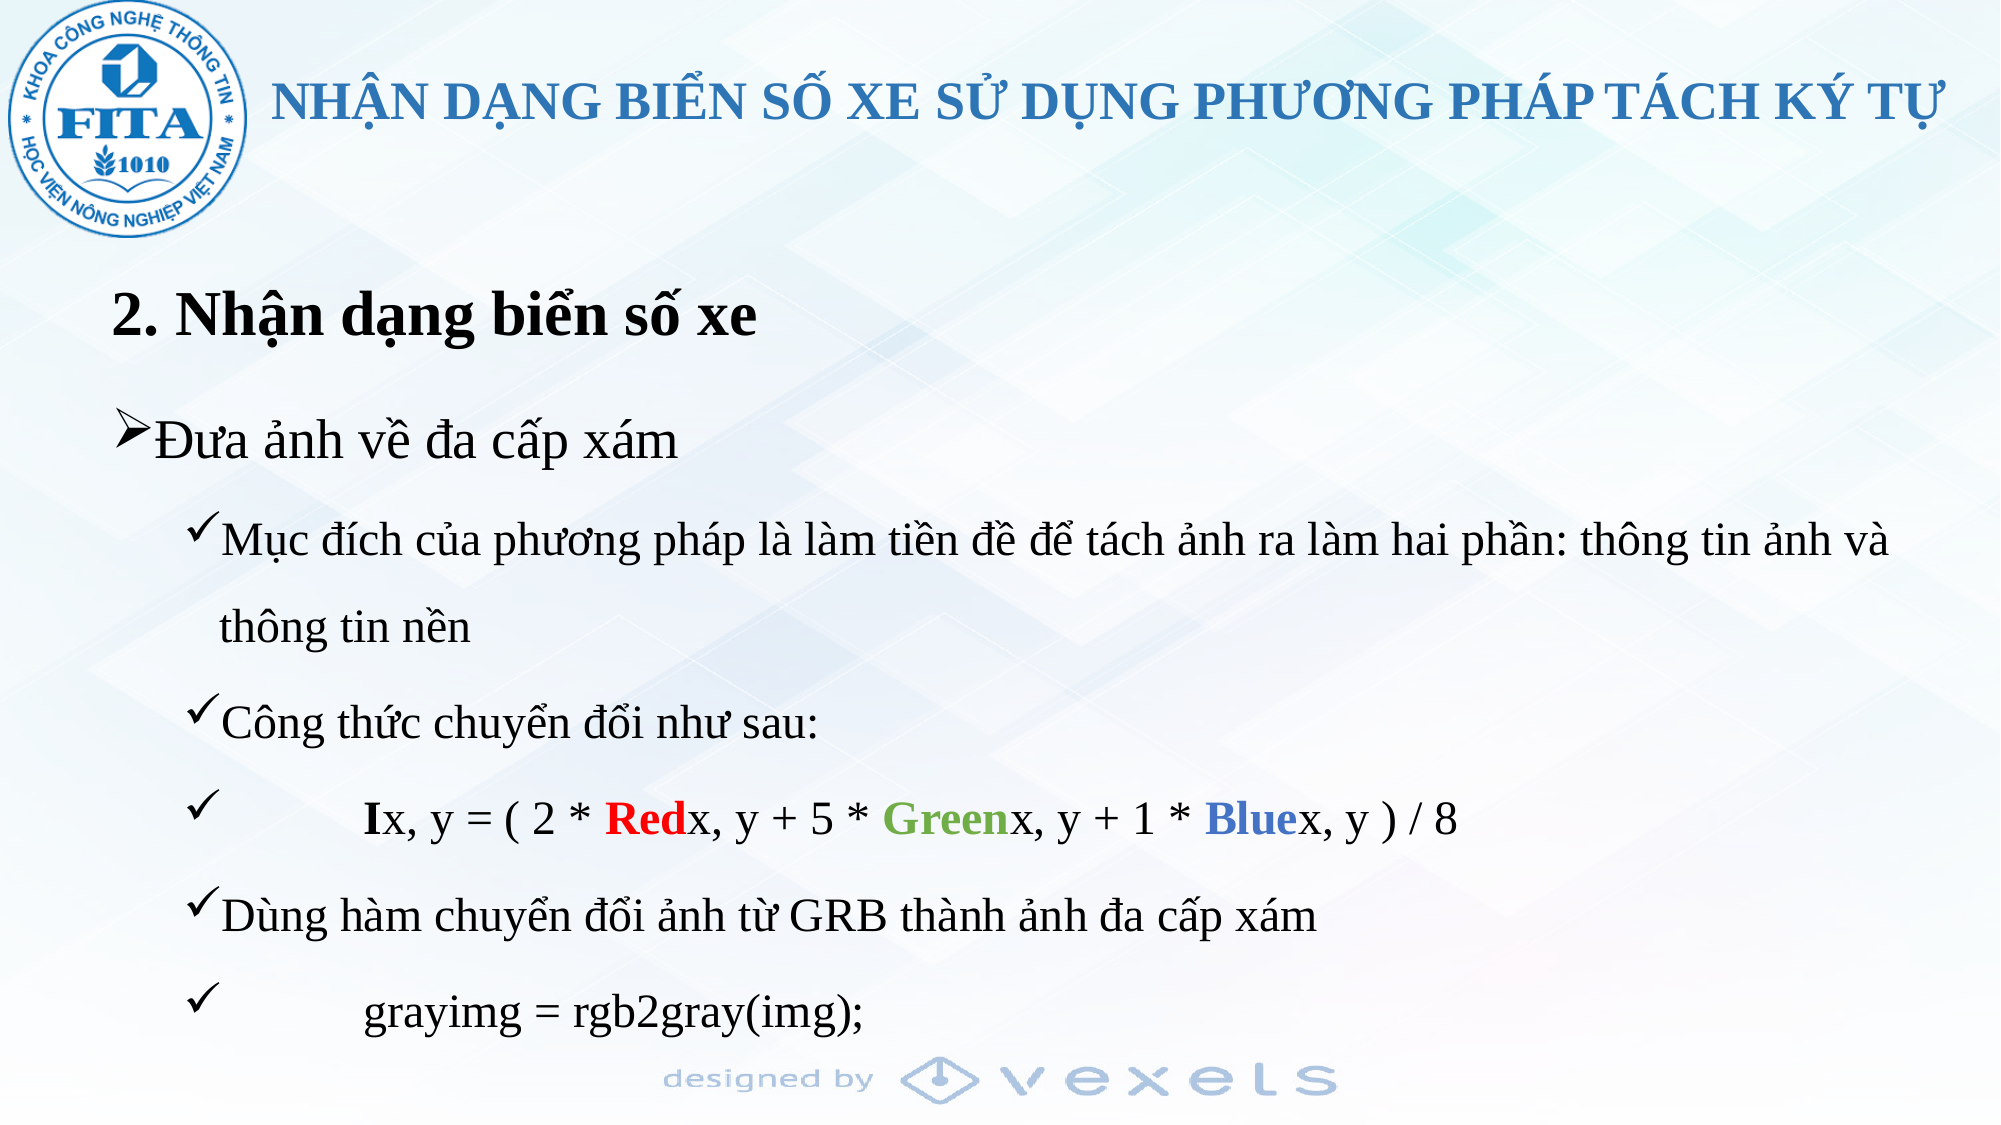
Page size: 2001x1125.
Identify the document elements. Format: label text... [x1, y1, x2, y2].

picture [8, 0, 247, 238]
list 2. Nhận dạng biển số xe Đưa ảnh về đa cấp xám Mục đích của phương pháp là làm tiền đề để tách ảnh ra làm hai phần: thông tin ảnh và thông tin nền Công thức chuyển đổi như sau: Ix, y = ( 2 * Redx, y + 5 * Greenx, y + 1 * Bluex, y ) / 8 Dùng hàm chuyển đổi ảnh từ GRB thành ảnh đa cấp xám grayimg = rgb2gray(img); [96, 272, 1920, 1053]
title NHẬN DẠNG BIỂN SỐ XE SỬ DỤNG PHƯƠNG PHÁP TÁCH KÝ TỰ [246, 0, 1972, 218]
